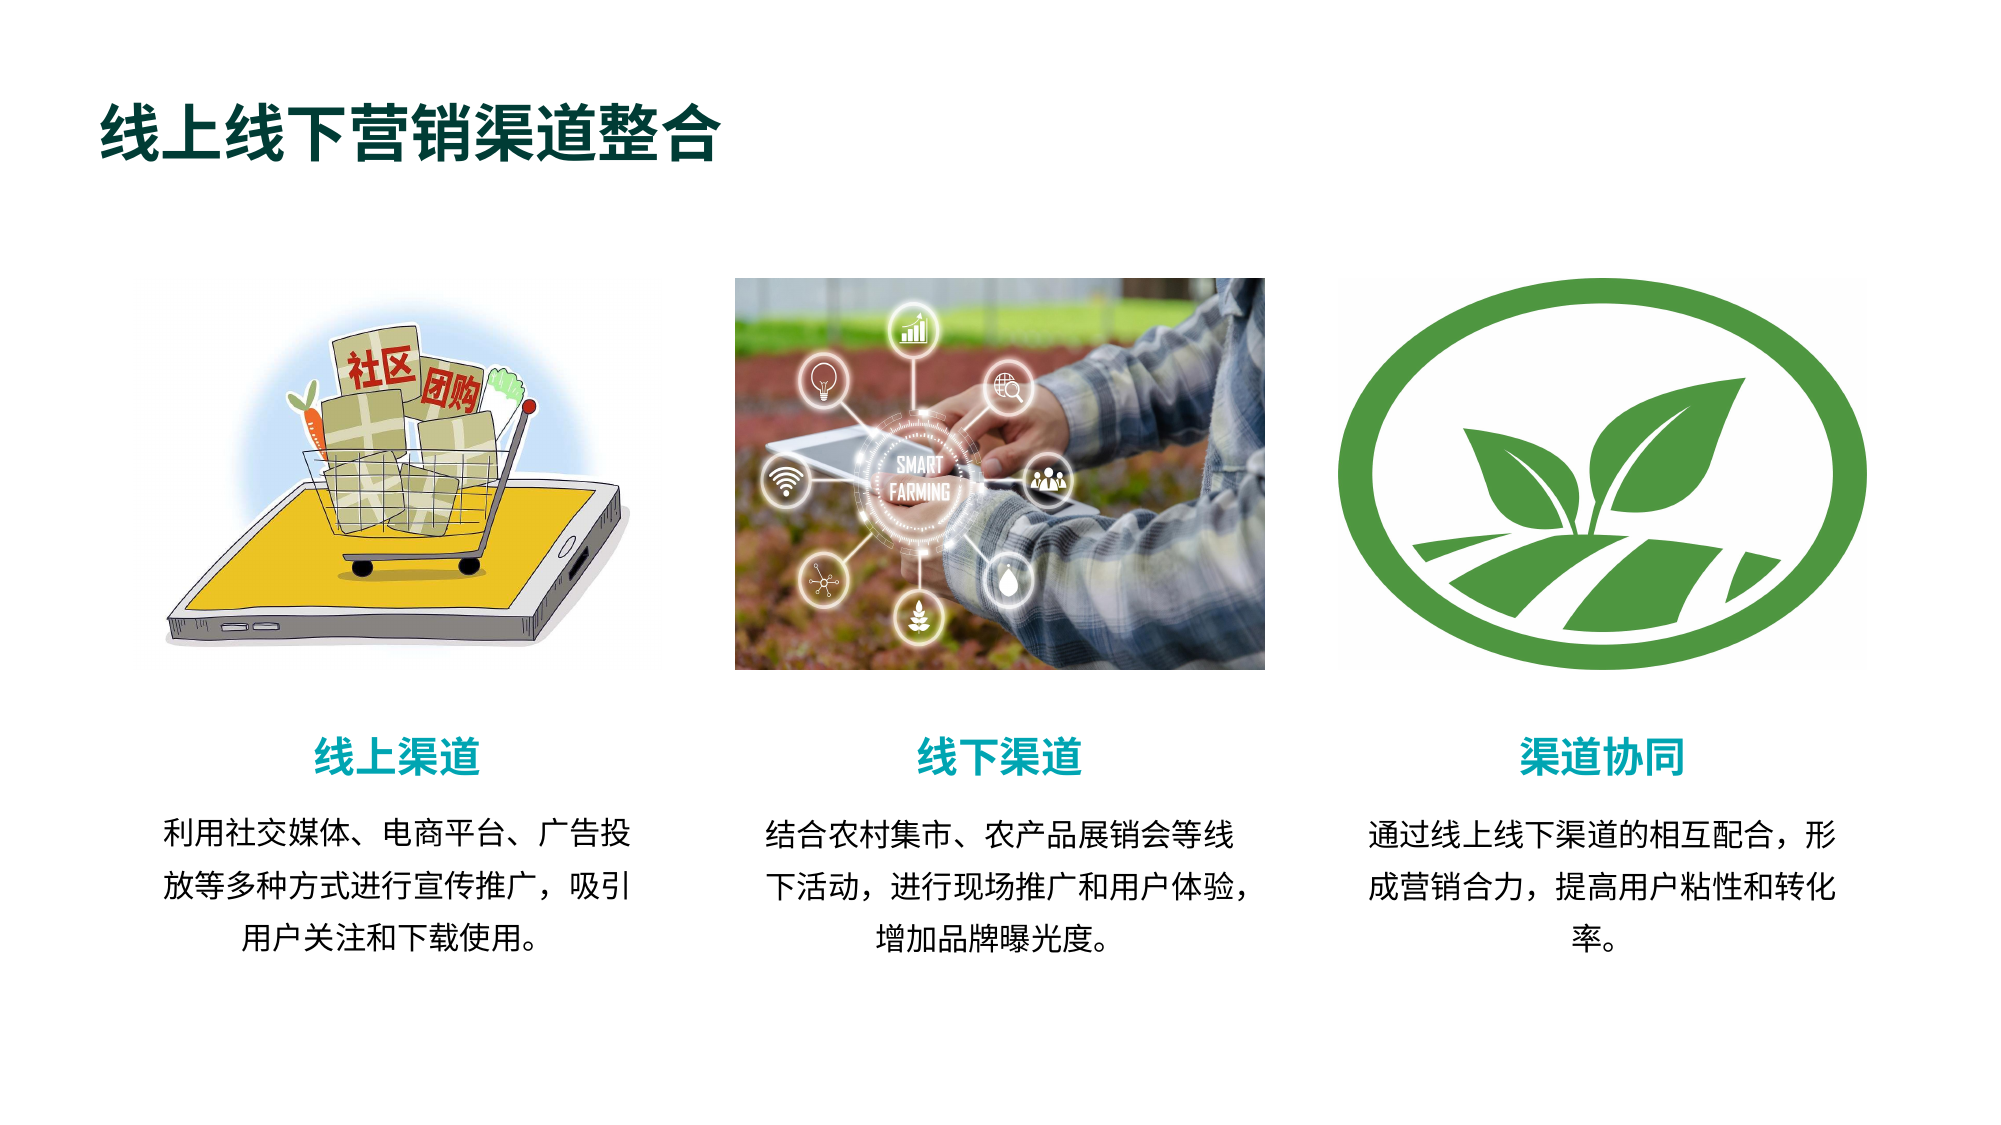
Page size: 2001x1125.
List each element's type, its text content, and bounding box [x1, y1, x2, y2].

picture [0, 0, 2001, 1125]
text_box 通过线上线下渠道的相互配合，形成营销合力，提高用户粘性和转化率。 [1352, 794, 1853, 999]
text_box 渠道协同 [1352, 710, 1853, 791]
text_box 利用社交媒体、电商平台、广告投放等多种方式进行宣传推广，吸引用户关注和下载使用。 [147, 793, 648, 998]
text_box 线下渠道 [750, 710, 1250, 791]
text_box 线上渠道 [147, 710, 648, 791]
text_box 线上线下营销渠道整合 [78, 43, 1922, 189]
text_box 结合农村集市、农产品展销会等线下活动，进行现场推广和用户体验，增加品牌曝光度。 [750, 794, 1250, 999]
